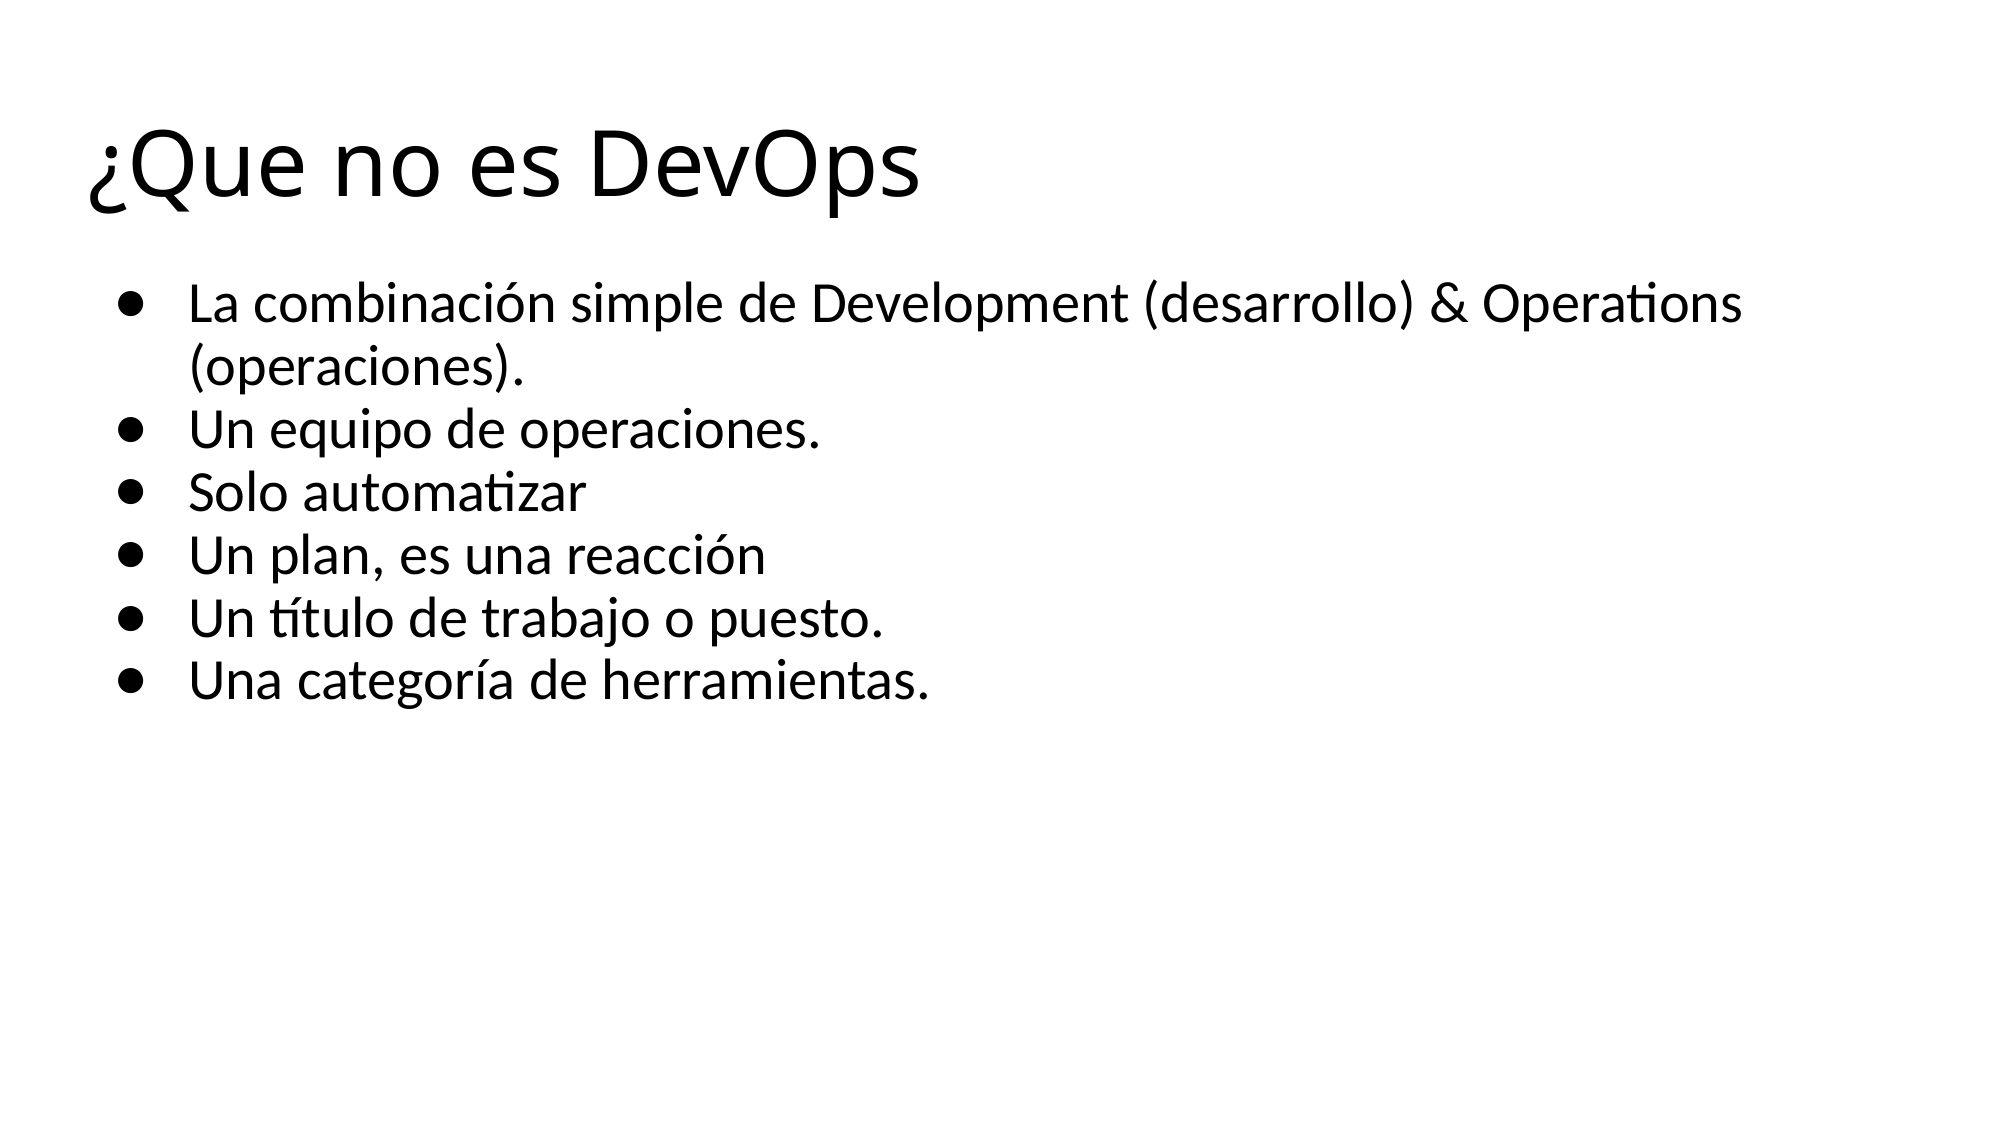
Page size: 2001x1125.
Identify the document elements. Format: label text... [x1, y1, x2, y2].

list La combinación simple de Development (desarrollo) & Operations (operaciones). Un equipo de operaciones. Solo automatizar Un plan, es una reacción Un título de trabajo o puesto. Una categoría de herramientas. [68, 252, 1932, 1000]
title ¿Que no es DevOps [68, 97, 1932, 223]
